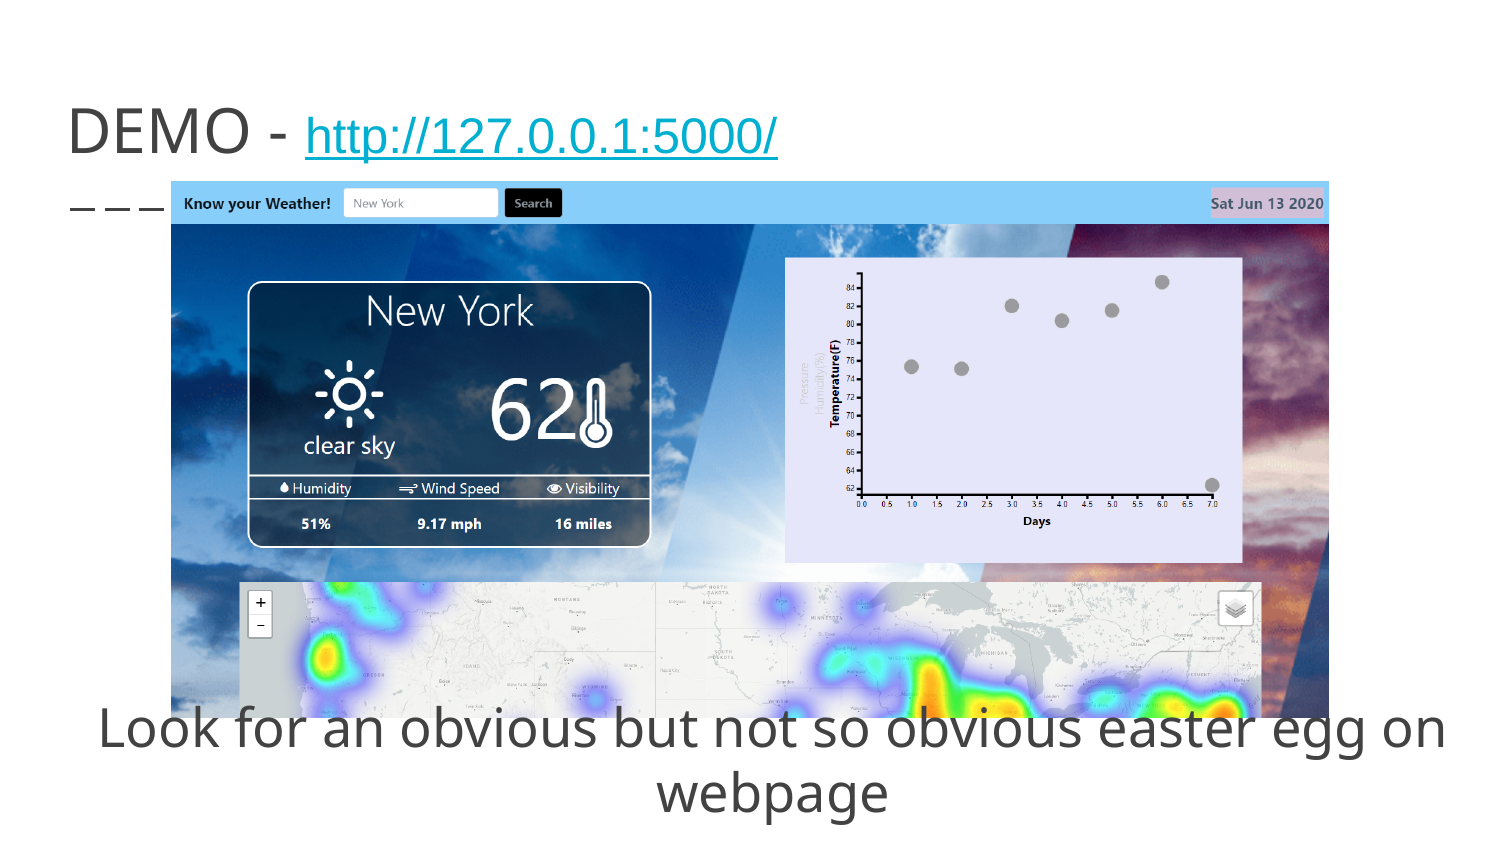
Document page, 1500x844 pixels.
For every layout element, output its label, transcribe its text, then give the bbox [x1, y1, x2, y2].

title Look for an obvious but not so obvious easter egg on webpage [74, 717, 1473, 838]
title DEMO - http://127.0.0.1:5000/ [51, 61, 1449, 182]
picture [170, 181, 1330, 718]
